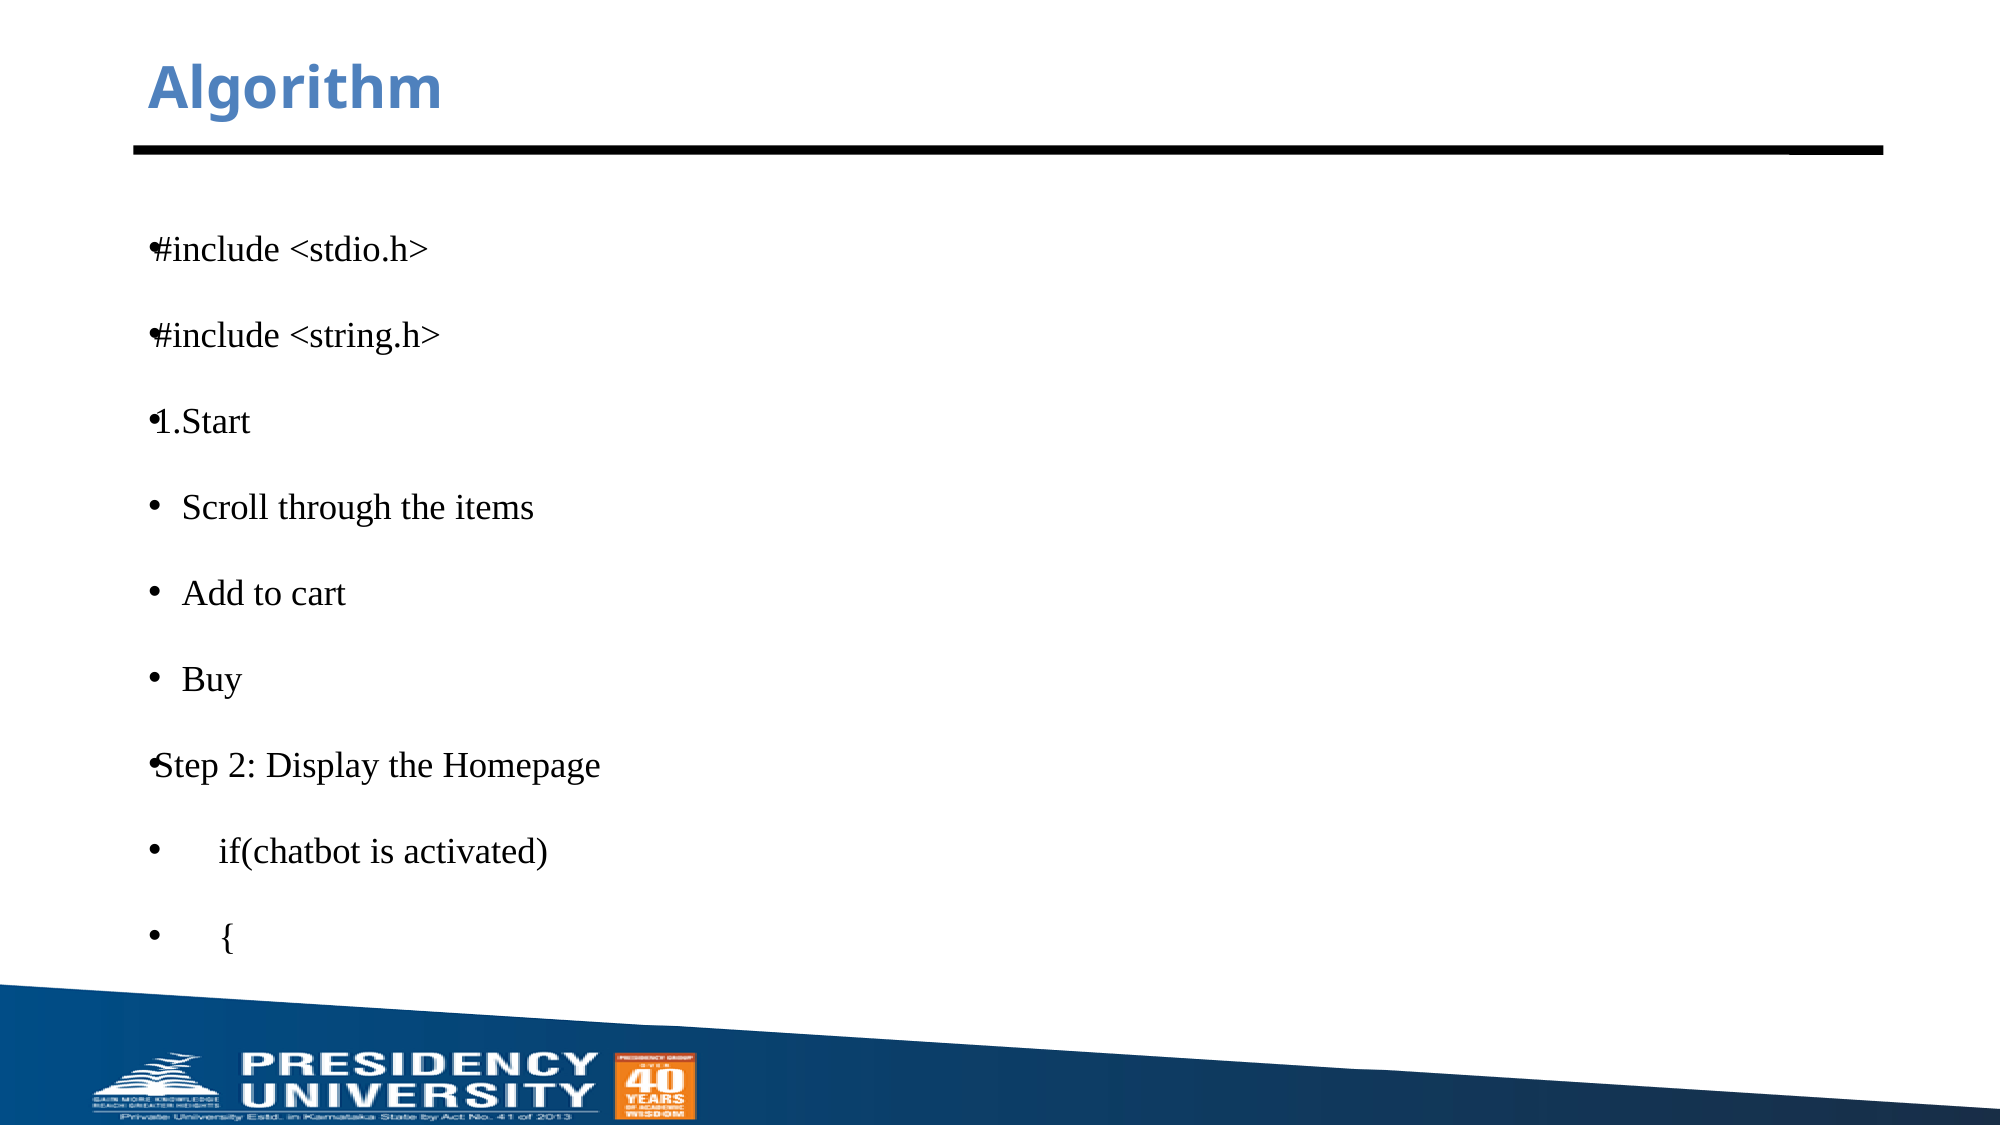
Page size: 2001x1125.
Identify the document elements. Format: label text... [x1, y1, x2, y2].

list #include <stdio.h> #include <string.h> 1.Start Scroll through the items Add to cart Buy Step 2: Display the Homepage if(chatbot is activated) { [133, 195, 1884, 965]
picture [0, 982, 2000, 1125]
title Algorithm [133, 45, 1884, 125]
